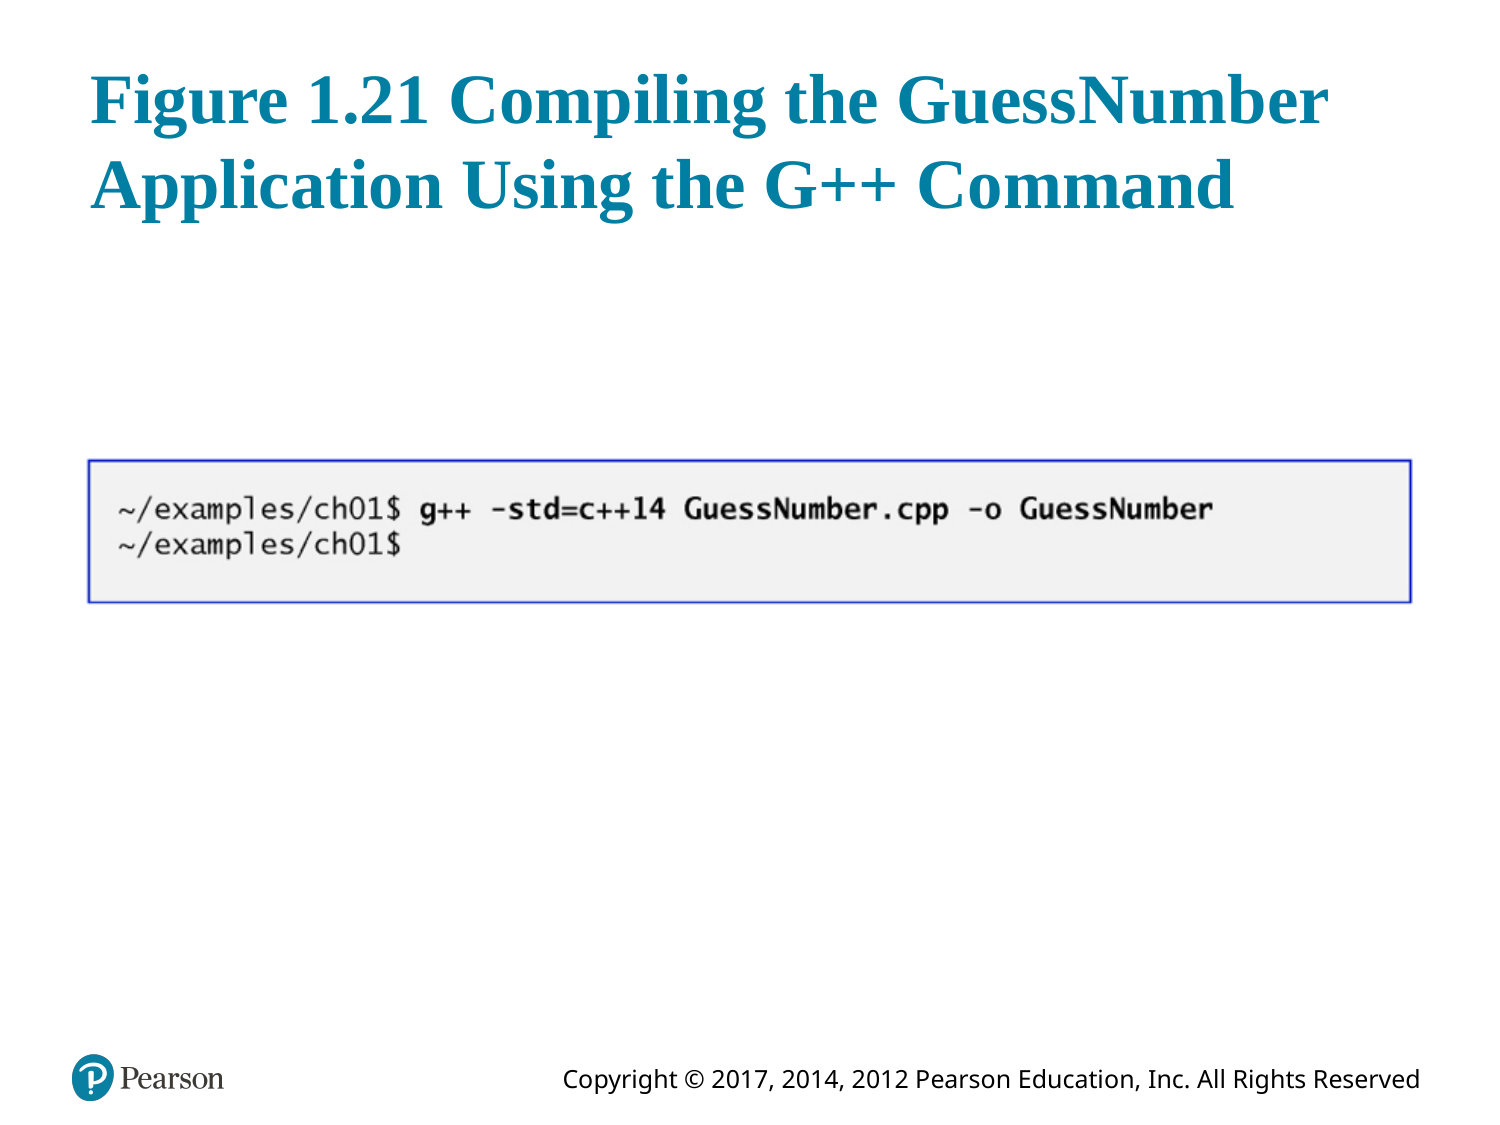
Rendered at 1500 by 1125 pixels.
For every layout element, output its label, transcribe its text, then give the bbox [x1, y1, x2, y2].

picture [98, 1054, 224, 1101]
picture [72, 1054, 88, 1070]
picture [80, 1063, 106, 1088]
picture [84, 454, 1416, 609]
picture [72, 1087, 83, 1101]
title Figure 1.21 Compiling the Guess Number Application Using the G++ Command [75, 37, 1425, 213]
